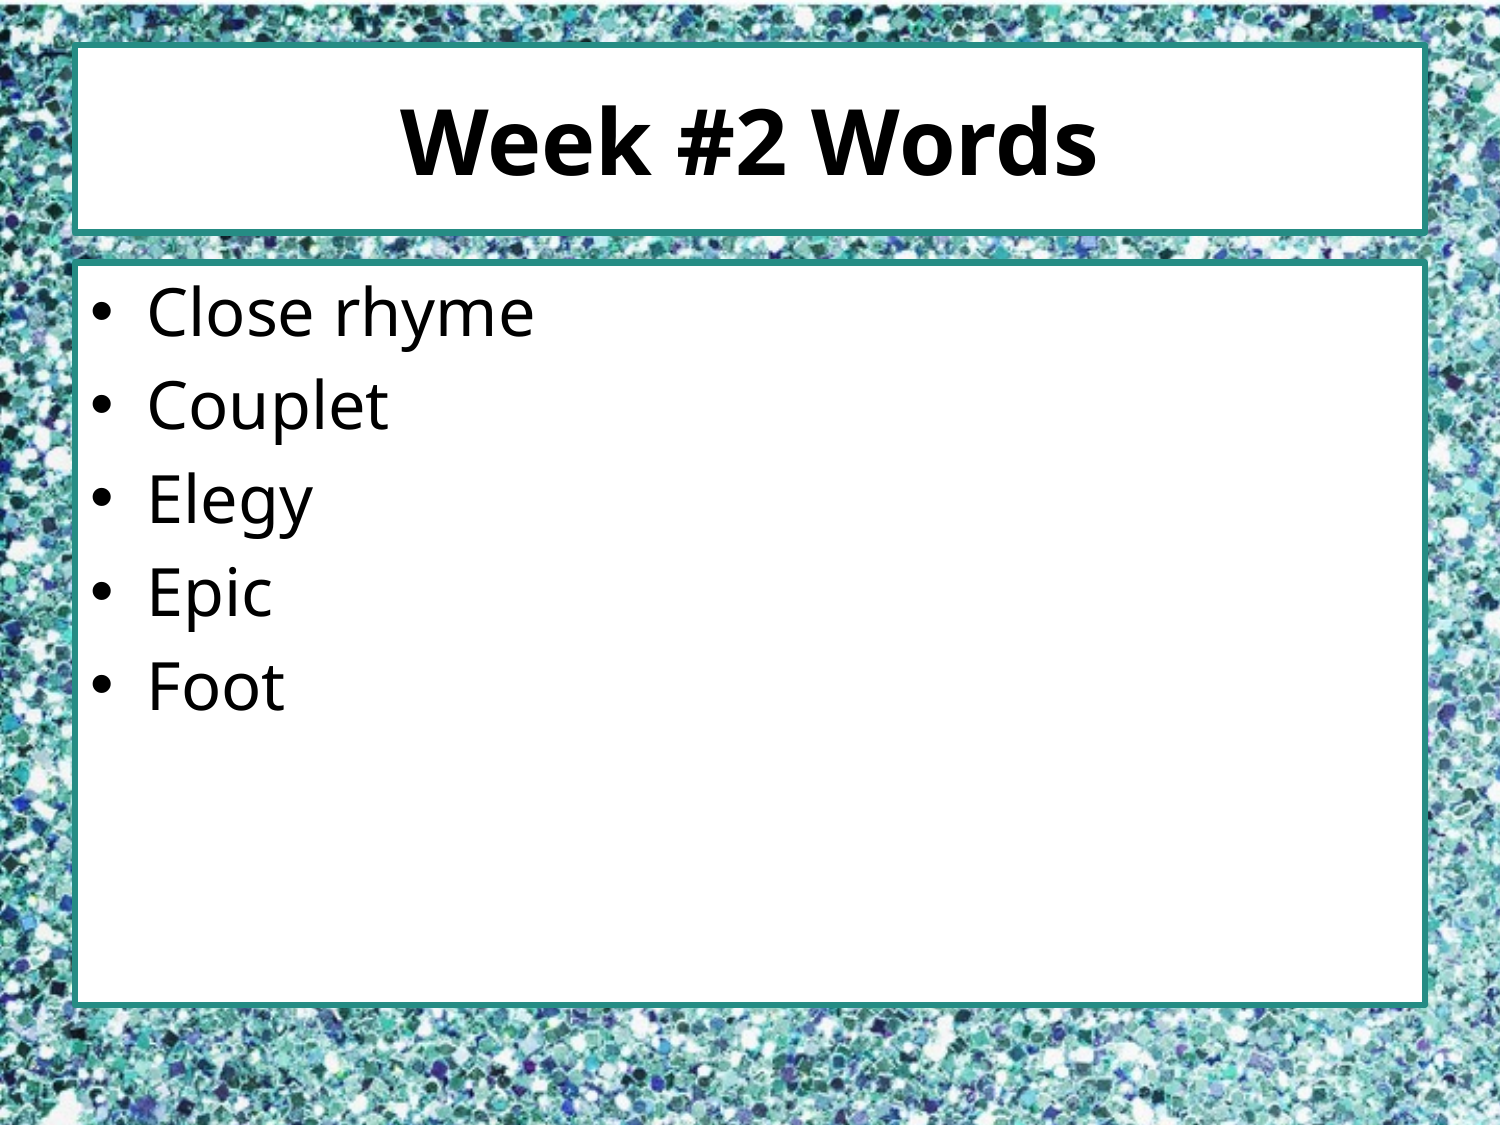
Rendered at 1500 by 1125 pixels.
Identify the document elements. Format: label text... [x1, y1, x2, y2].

title Week #2 Words [72, 42, 1428, 236]
picture [0, 0, 1500, 1125]
list Close rhyme Couplet Elegy Epic Foot [72, 259, 1428, 1008]
